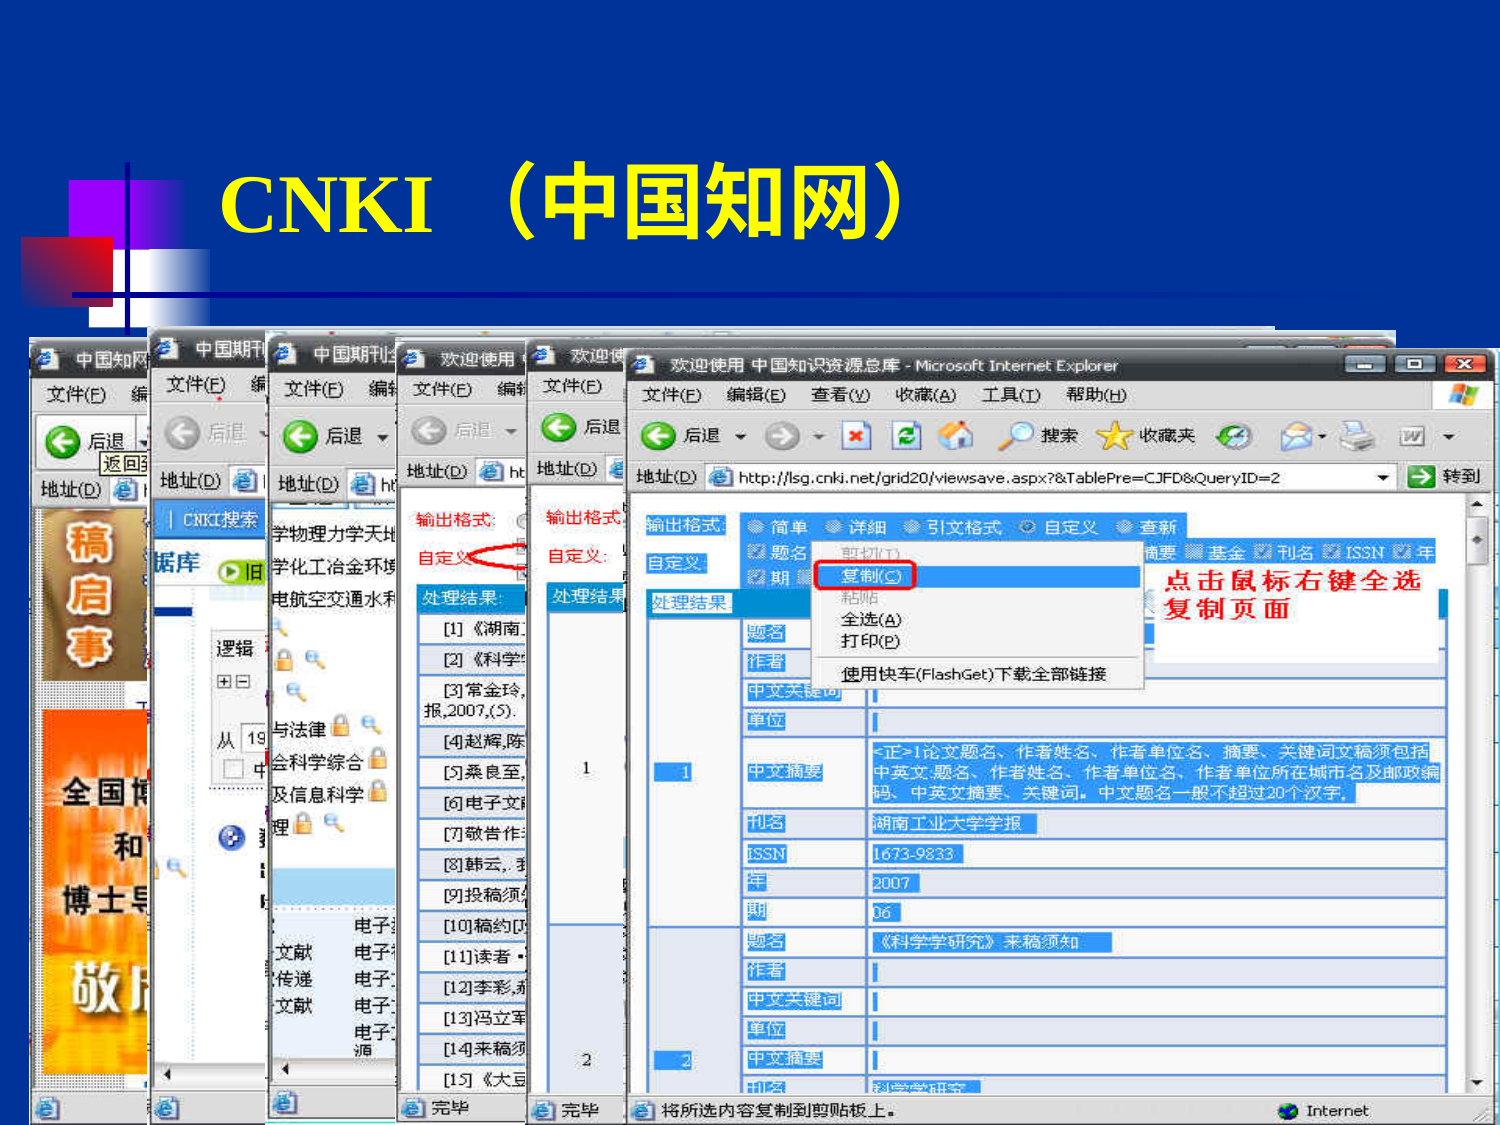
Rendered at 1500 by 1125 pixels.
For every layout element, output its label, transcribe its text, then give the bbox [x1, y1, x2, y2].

picture [29, 326, 1500, 1125]
title CNKI（中国知网） [52, 113, 1058, 261]
